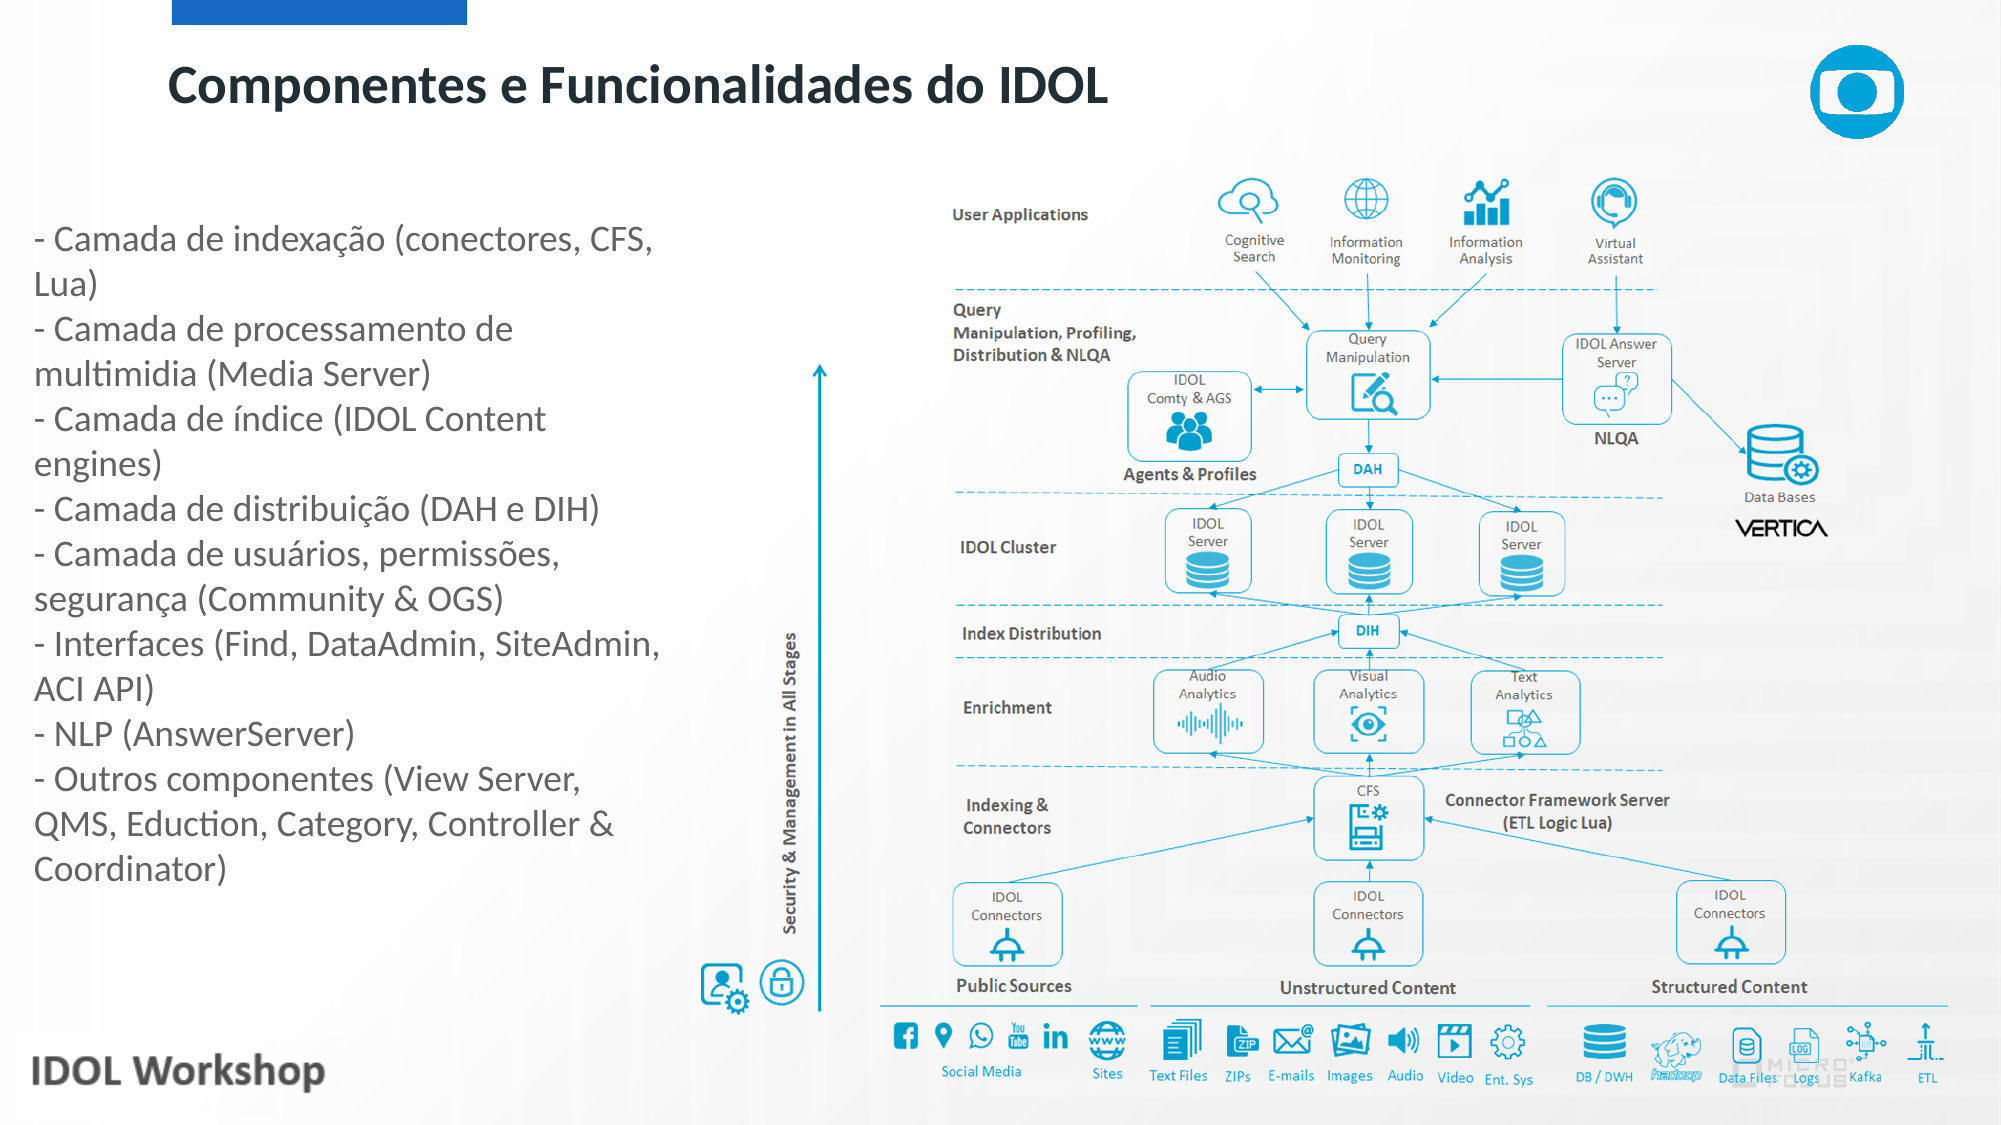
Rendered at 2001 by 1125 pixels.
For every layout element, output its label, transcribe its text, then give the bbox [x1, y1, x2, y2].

picture [16, 1036, 352, 1117]
text_box - Camada de indexação (conectores, CFS, Lua) - Camada de processamento de multimidia (Media Server) - Camada de índice (IDOL Content engines) - Camada de distribuição (DAH e DIH) - Camada de usuários, permissões, segurança (Community & OGS) - Interfaces (Find, DataAdmin, SiteAdmin, ACI API) - NLP (AnswerServer) - Outros componentes (View Server, QMS, Eduction, Category, Controller & Coordinator) [18, 206, 681, 897]
picture [701, 171, 1965, 1098]
title Componentes e Funcionalidades do IDOL [153, 48, 1338, 124]
picture [1789, 37, 1925, 146]
